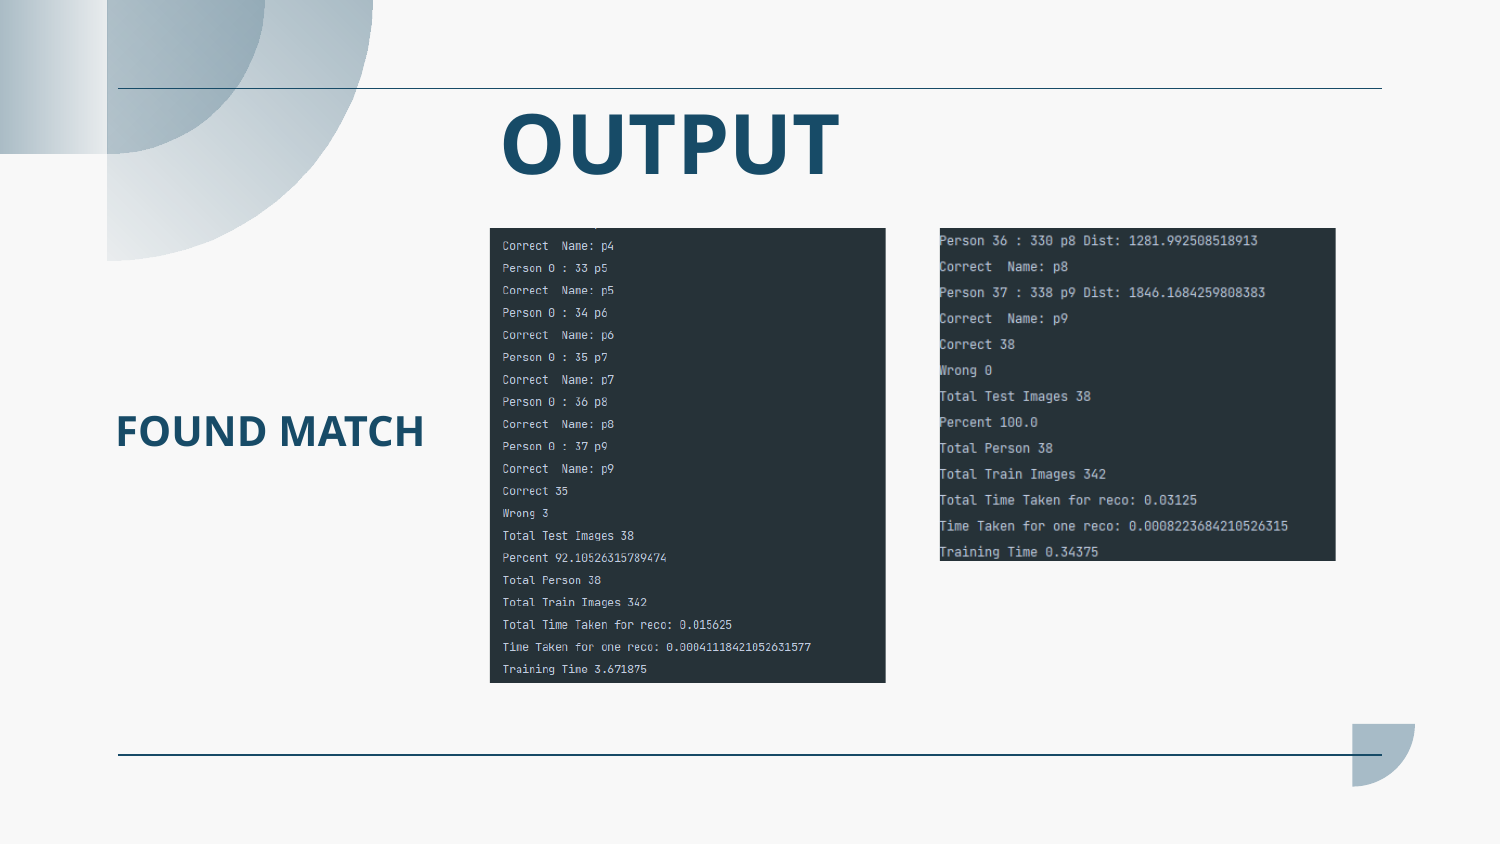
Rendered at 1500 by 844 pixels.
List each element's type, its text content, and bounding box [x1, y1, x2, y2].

title OUTPUT [484, 101, 1003, 200]
picture [489, 228, 886, 683]
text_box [0, 0, 373, 261]
text_box FOUND MATCH [100, 344, 484, 526]
picture [939, 228, 1336, 562]
